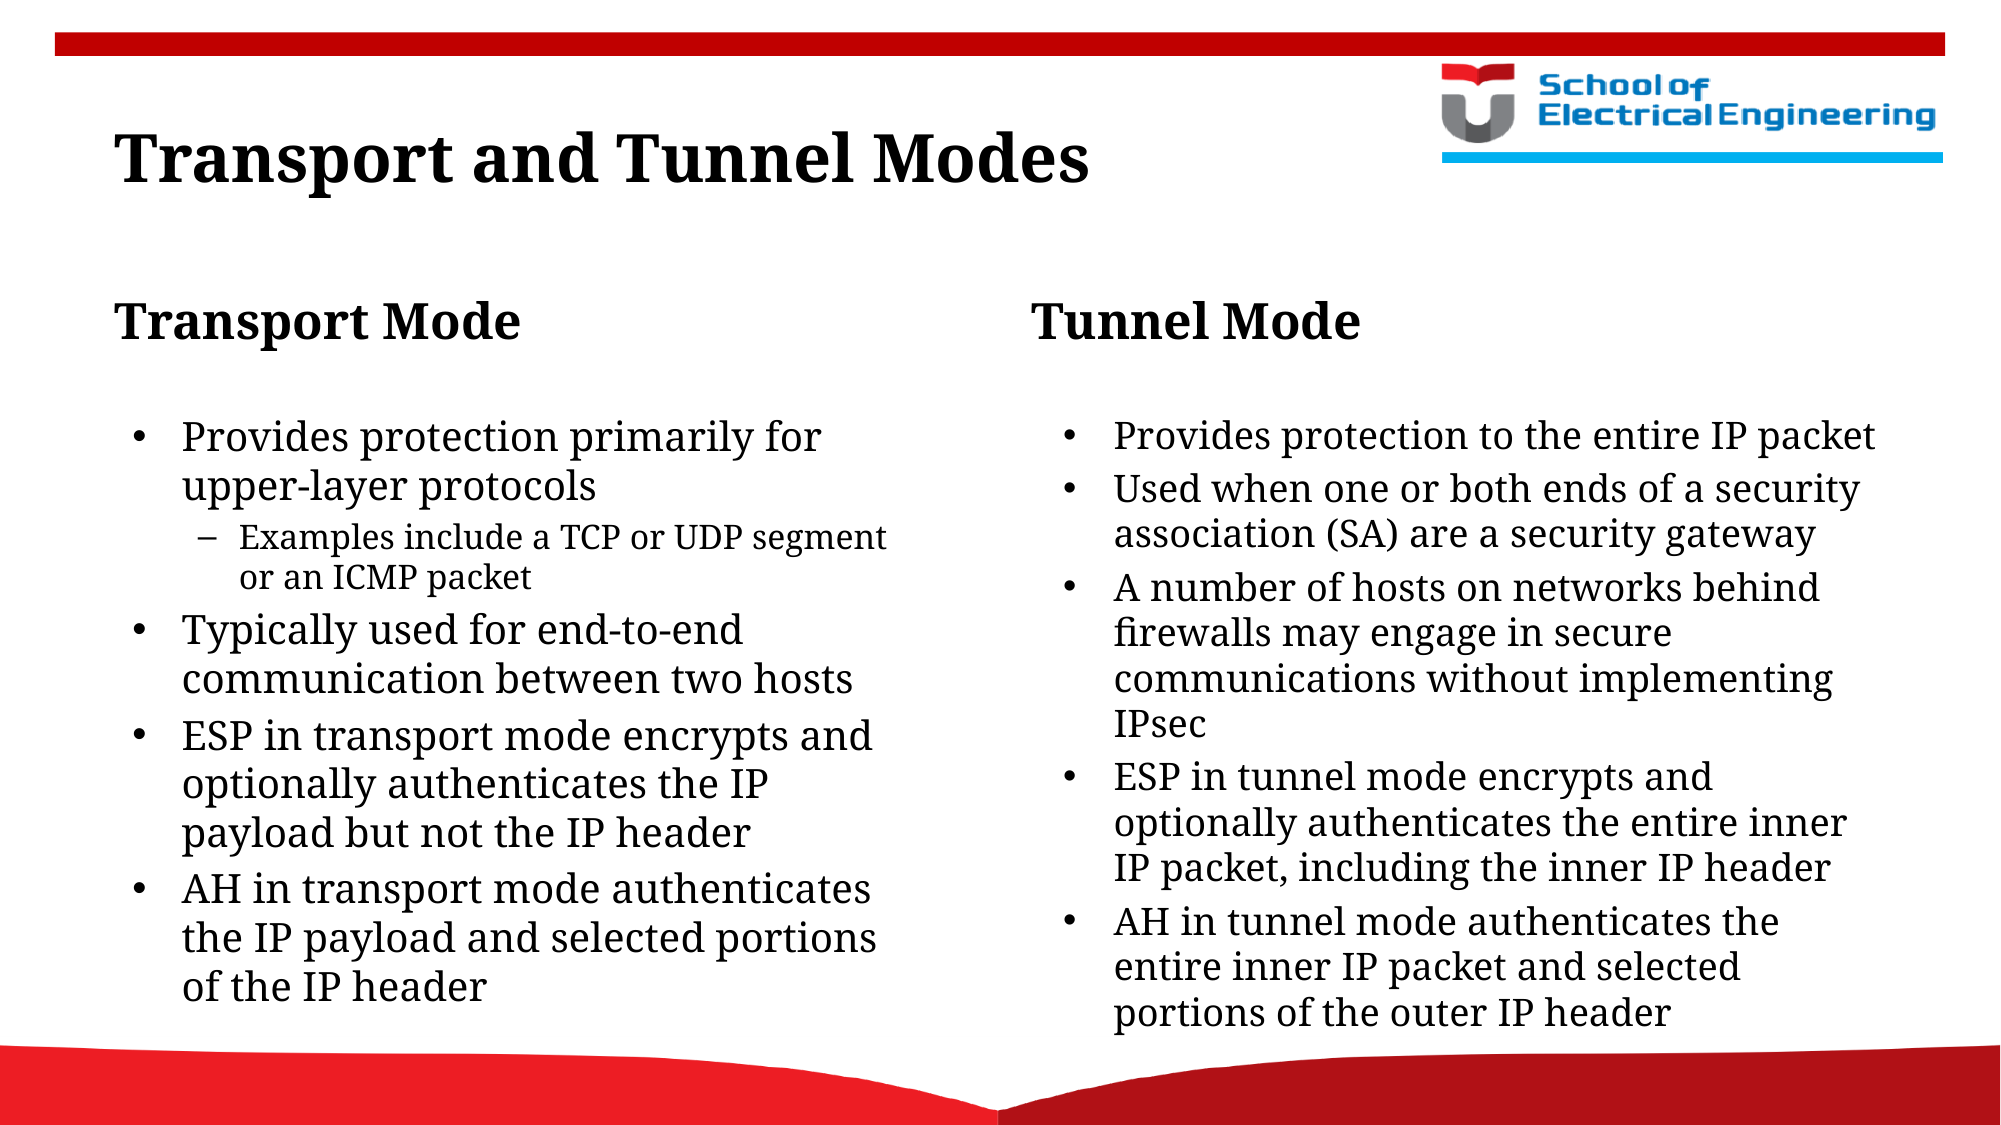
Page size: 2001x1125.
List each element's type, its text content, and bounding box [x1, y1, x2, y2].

list Tunnel Mode [1015, 251, 1900, 357]
picture [1431, 63, 1943, 163]
list Provides protection primarily for upper-layer protocols Examples include a TCP or UDP segment or an ICMP packet Typically used for end-to-end communication between two hosts ESP in transport mode encrypts and optionally authenticates the IP payload but not the IP header AH in transport mode authenticates the IP payload and selected portions of the IP header [117, 403, 938, 1029]
list Provides protection to the entire IP packet Used when one or both ends of a security association (SA) are a security gateway A number of hosts on networks behind firewalls may engage in secure communications without implementing IPsec ESP in tunnel mode encrypts and optionally authenticates the entire inner IP packet, including the inner IP header AH in tunnel mode authenticates the entire inner IP packet and selected portions of the outer IP header [1048, 403, 1900, 1042]
picture [0, 1036, 2001, 1125]
title Transport and Tunnel Modes [99, 78, 1432, 233]
list Transport Mode [99, 251, 984, 357]
